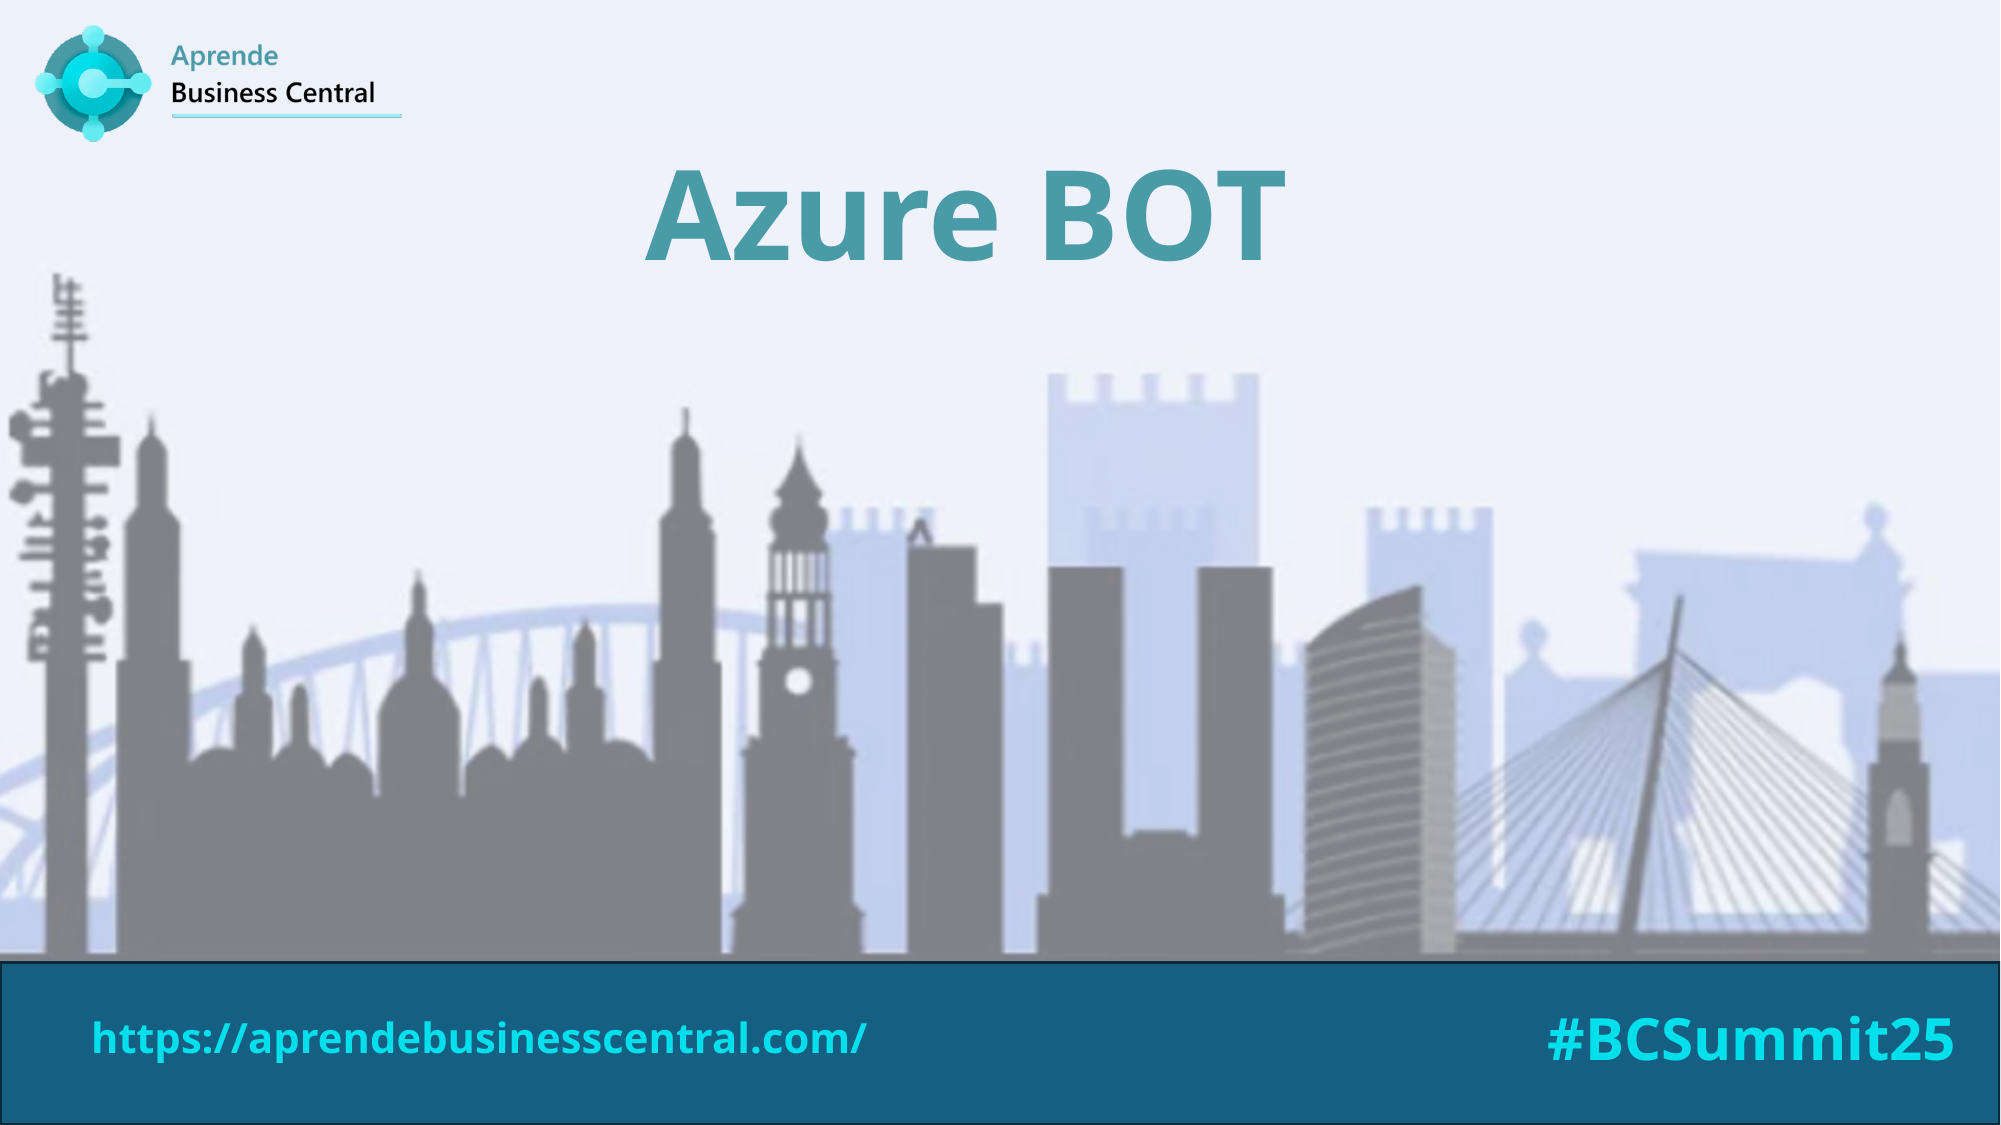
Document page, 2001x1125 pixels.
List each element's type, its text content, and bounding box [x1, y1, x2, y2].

text_box Azure BOT [630, 128, 1303, 339]
picture [27, 17, 483, 149]
